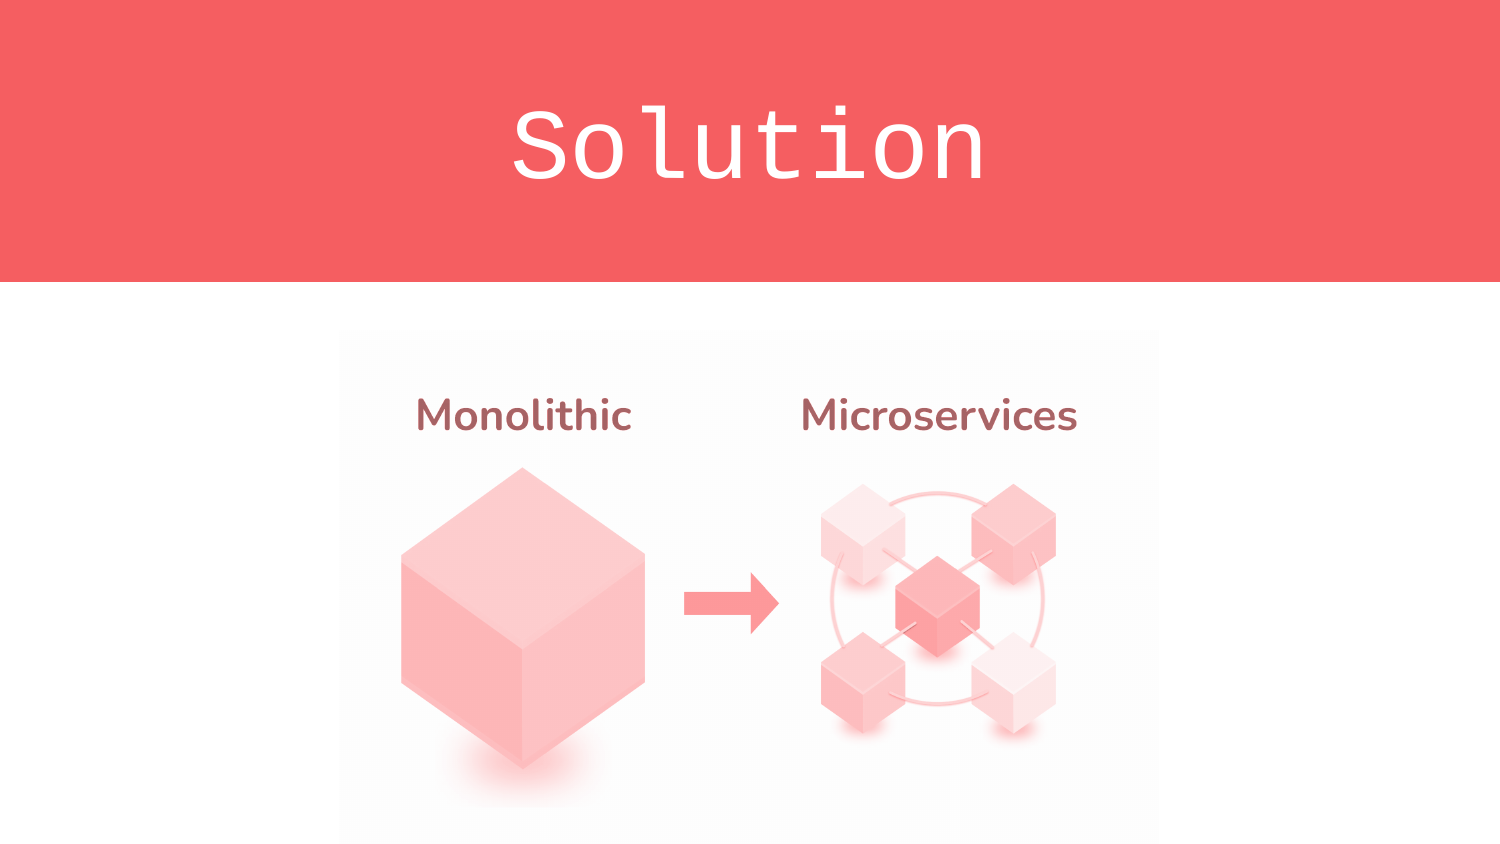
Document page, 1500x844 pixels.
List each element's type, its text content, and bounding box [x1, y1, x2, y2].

picture [339, 330, 1159, 844]
title Solution [83, 0, 1417, 277]
text_box [0, 0, 1500, 282]
